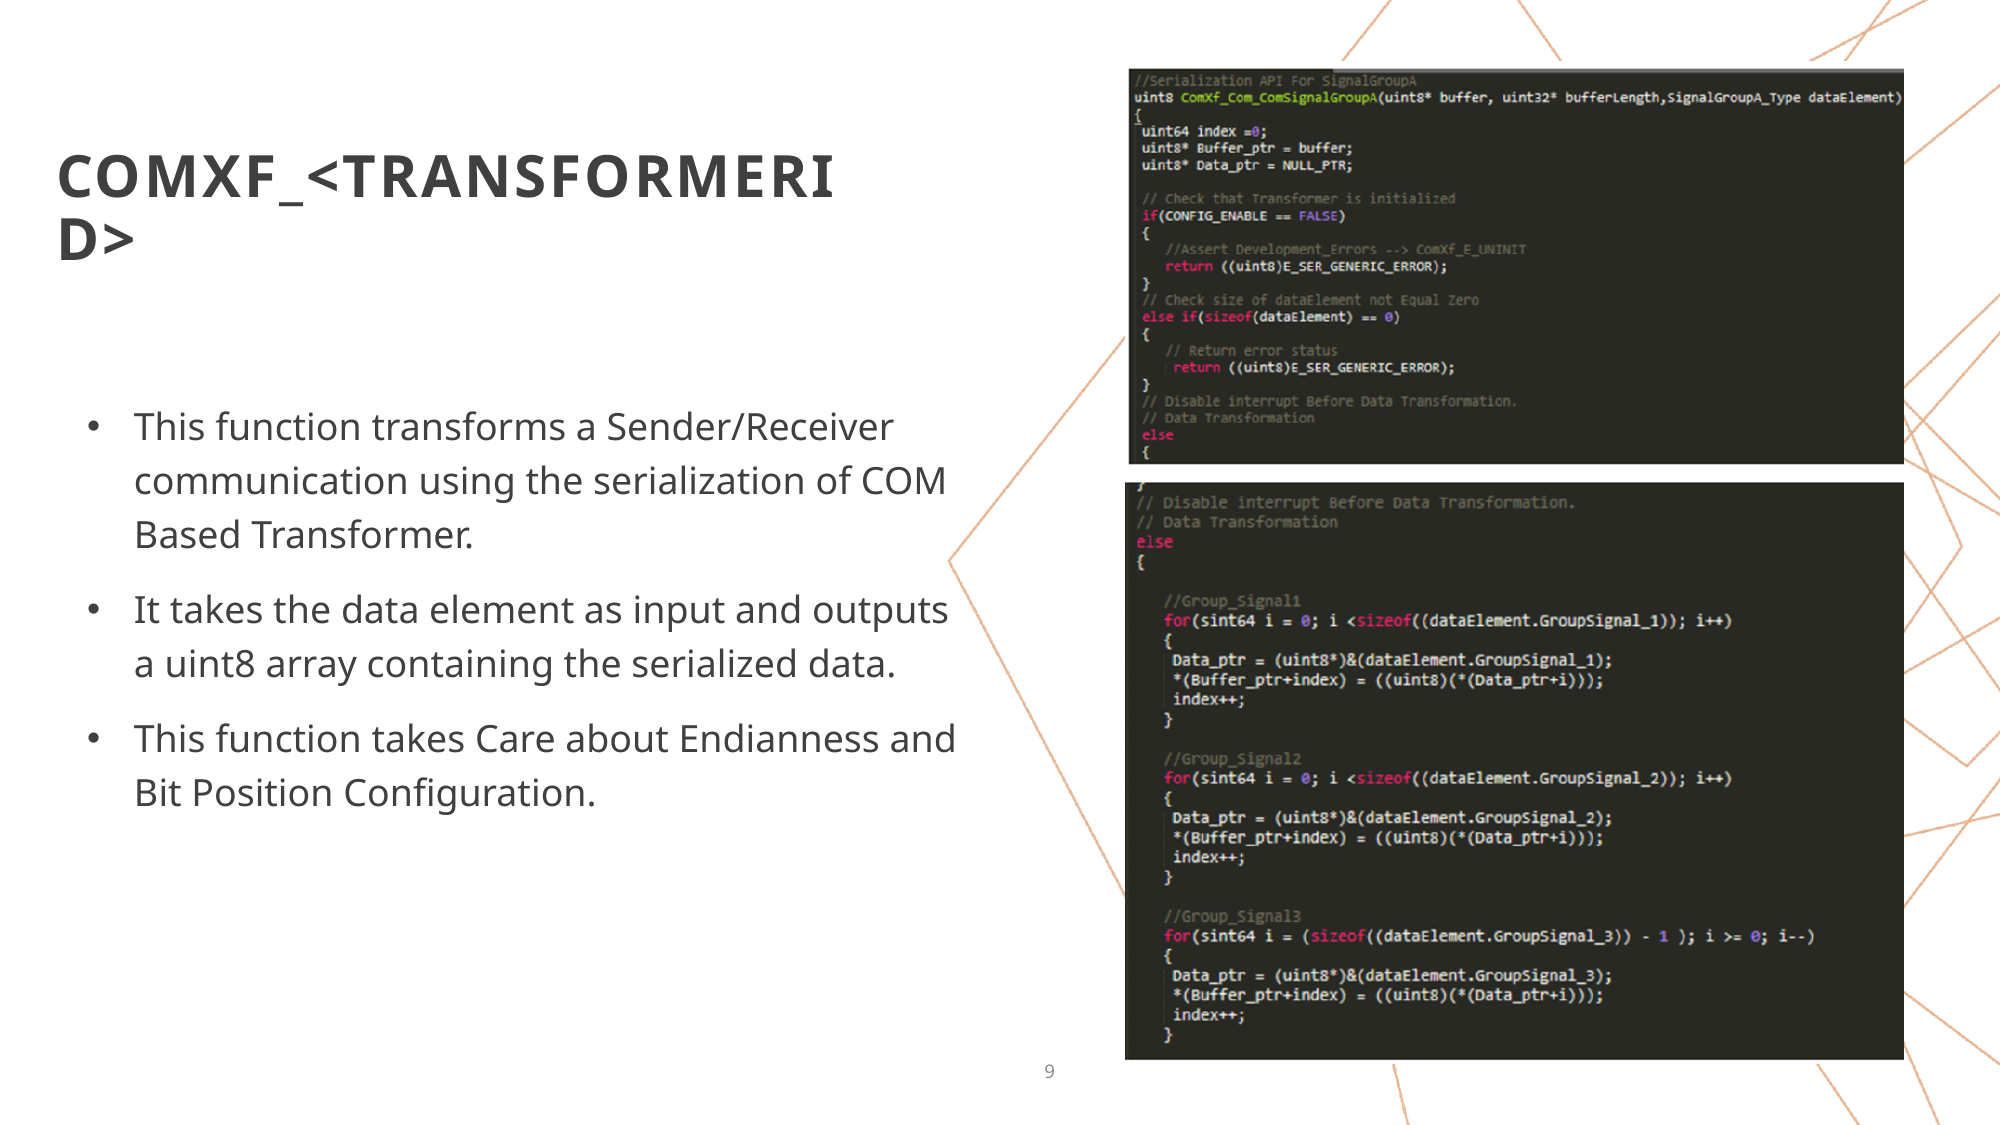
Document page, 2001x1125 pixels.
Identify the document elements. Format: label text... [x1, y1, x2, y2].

slide_number 9 [908, 1042, 1071, 1103]
title ComXf_<transformerId> [41, 39, 861, 281]
picture [900, 0, 2000, 1125]
list This function transforms a Sender/Receiver communication using the serialization of COM Based Transformer. It takes the data element as input and outputs a uint8 array containing the serialized data. This function takes Care about Endianness and Bit Position Configuration. [71, 386, 990, 881]
